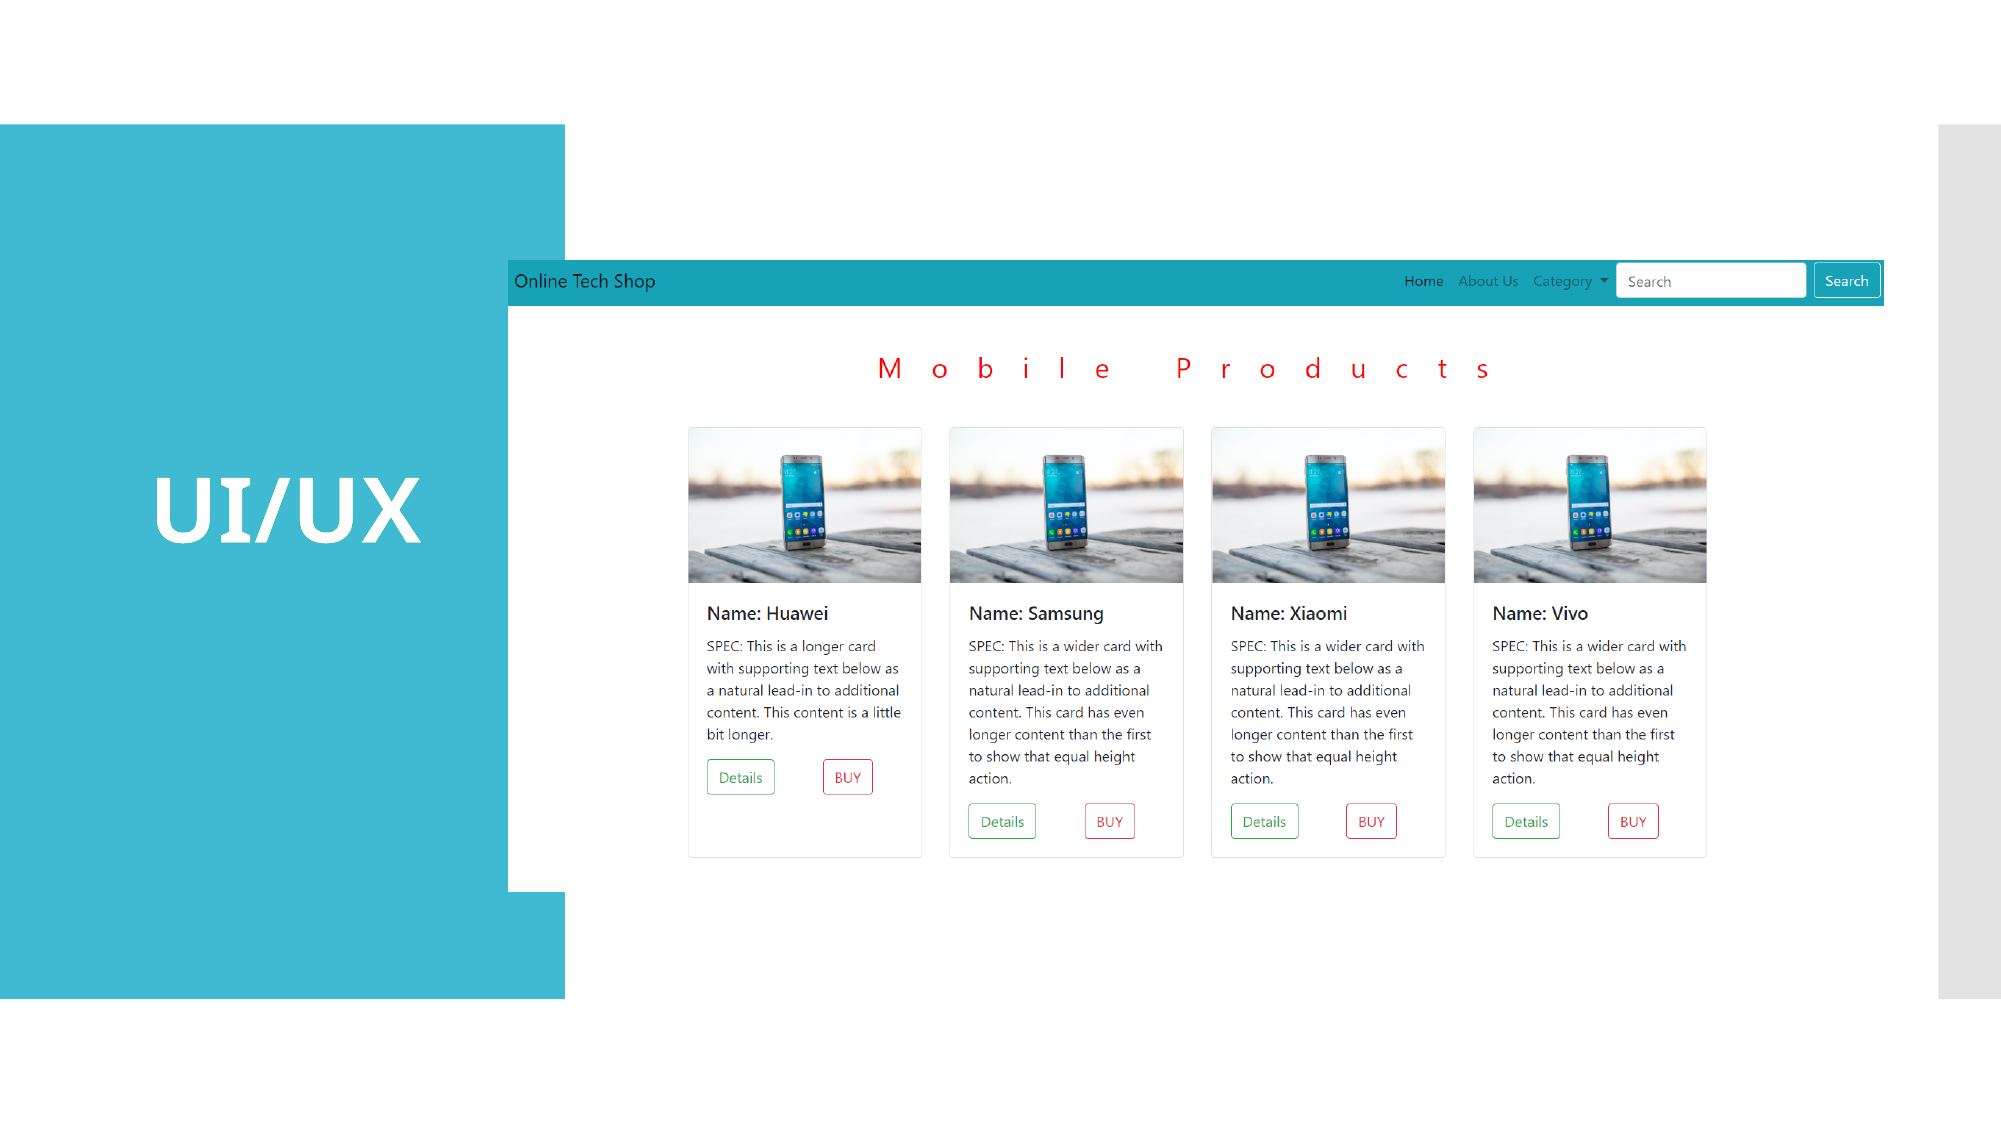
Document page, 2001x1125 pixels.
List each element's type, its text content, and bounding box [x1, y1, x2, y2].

text_box UI/UX [0, 443, 508, 569]
picture [508, 259, 1884, 892]
